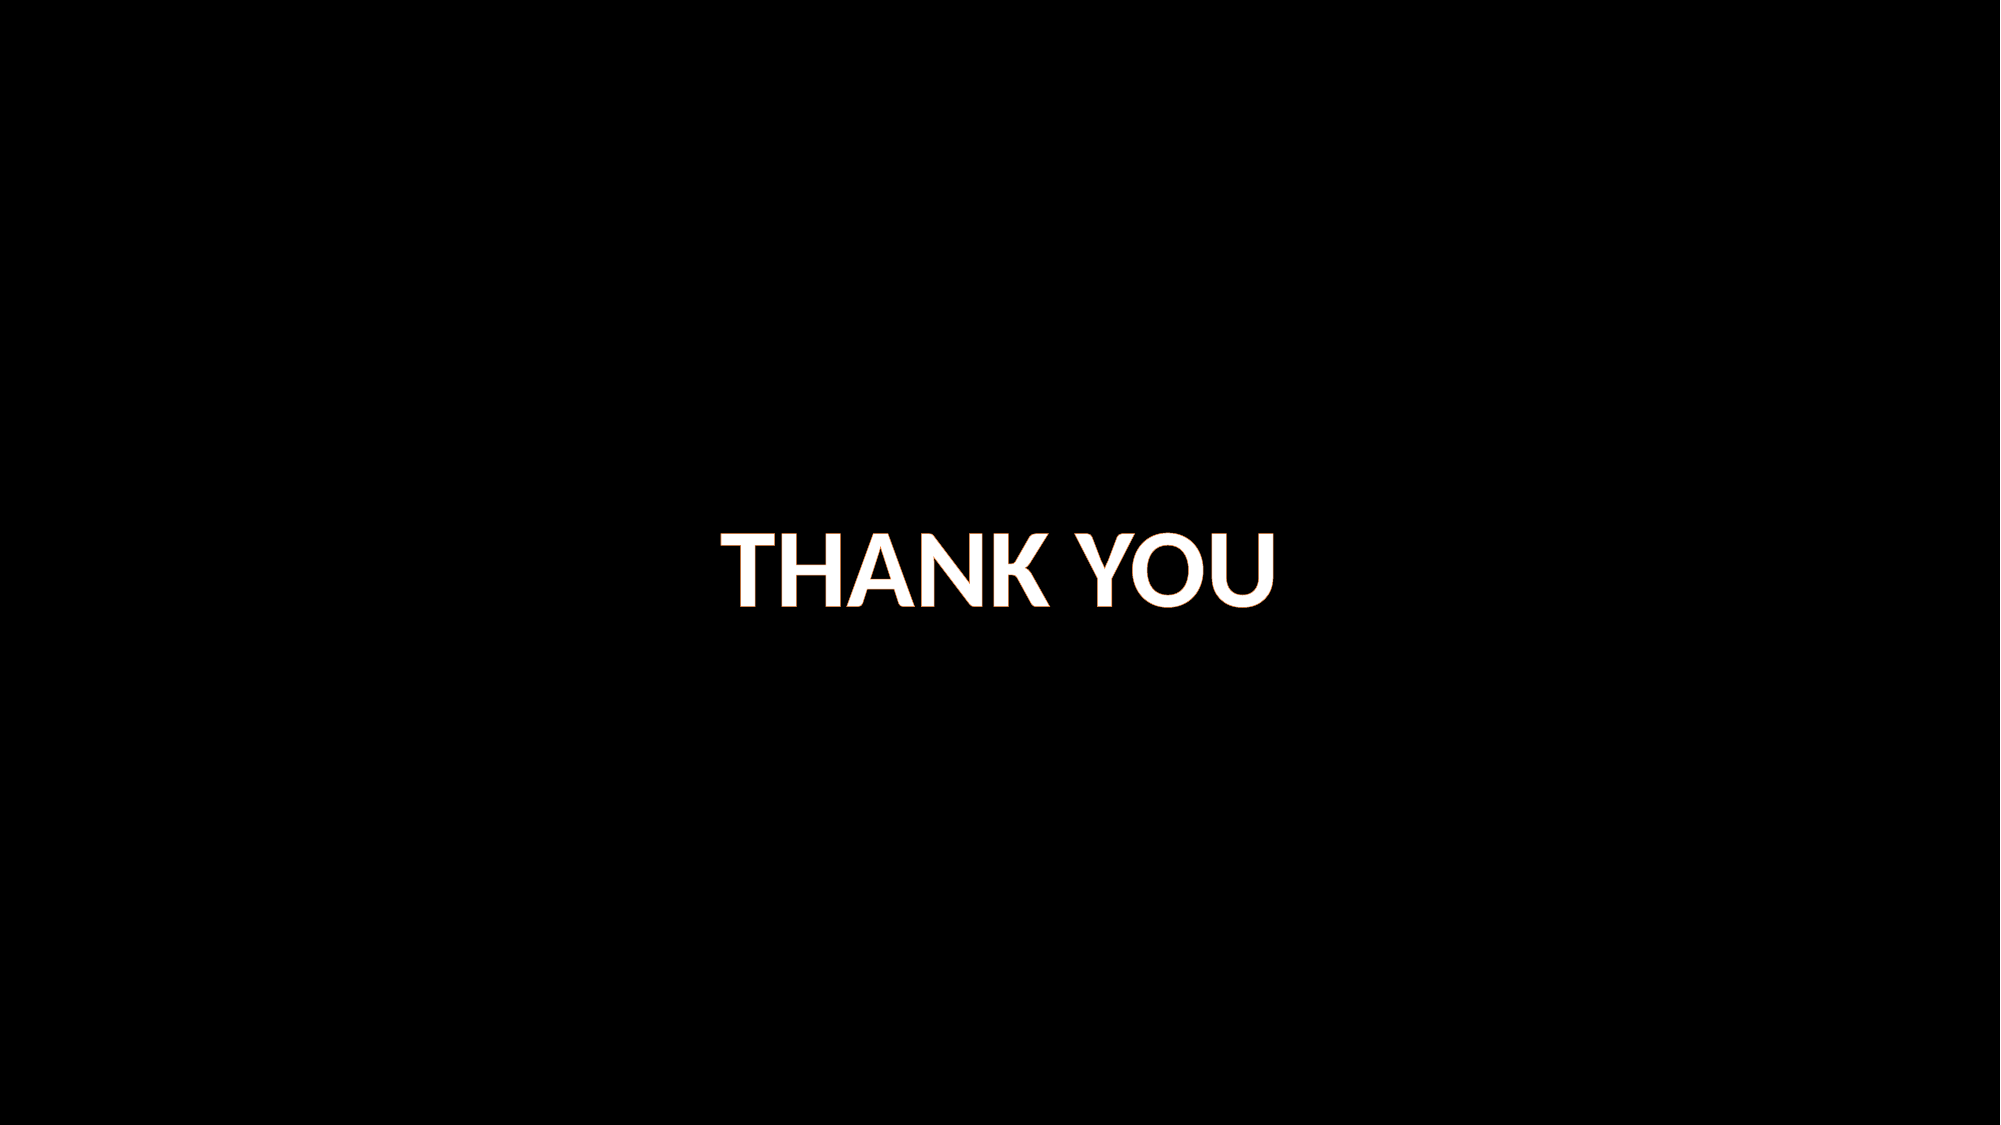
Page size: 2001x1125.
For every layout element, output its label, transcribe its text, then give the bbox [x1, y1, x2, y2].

text_box THANK YOU [704, 486, 1295, 637]
